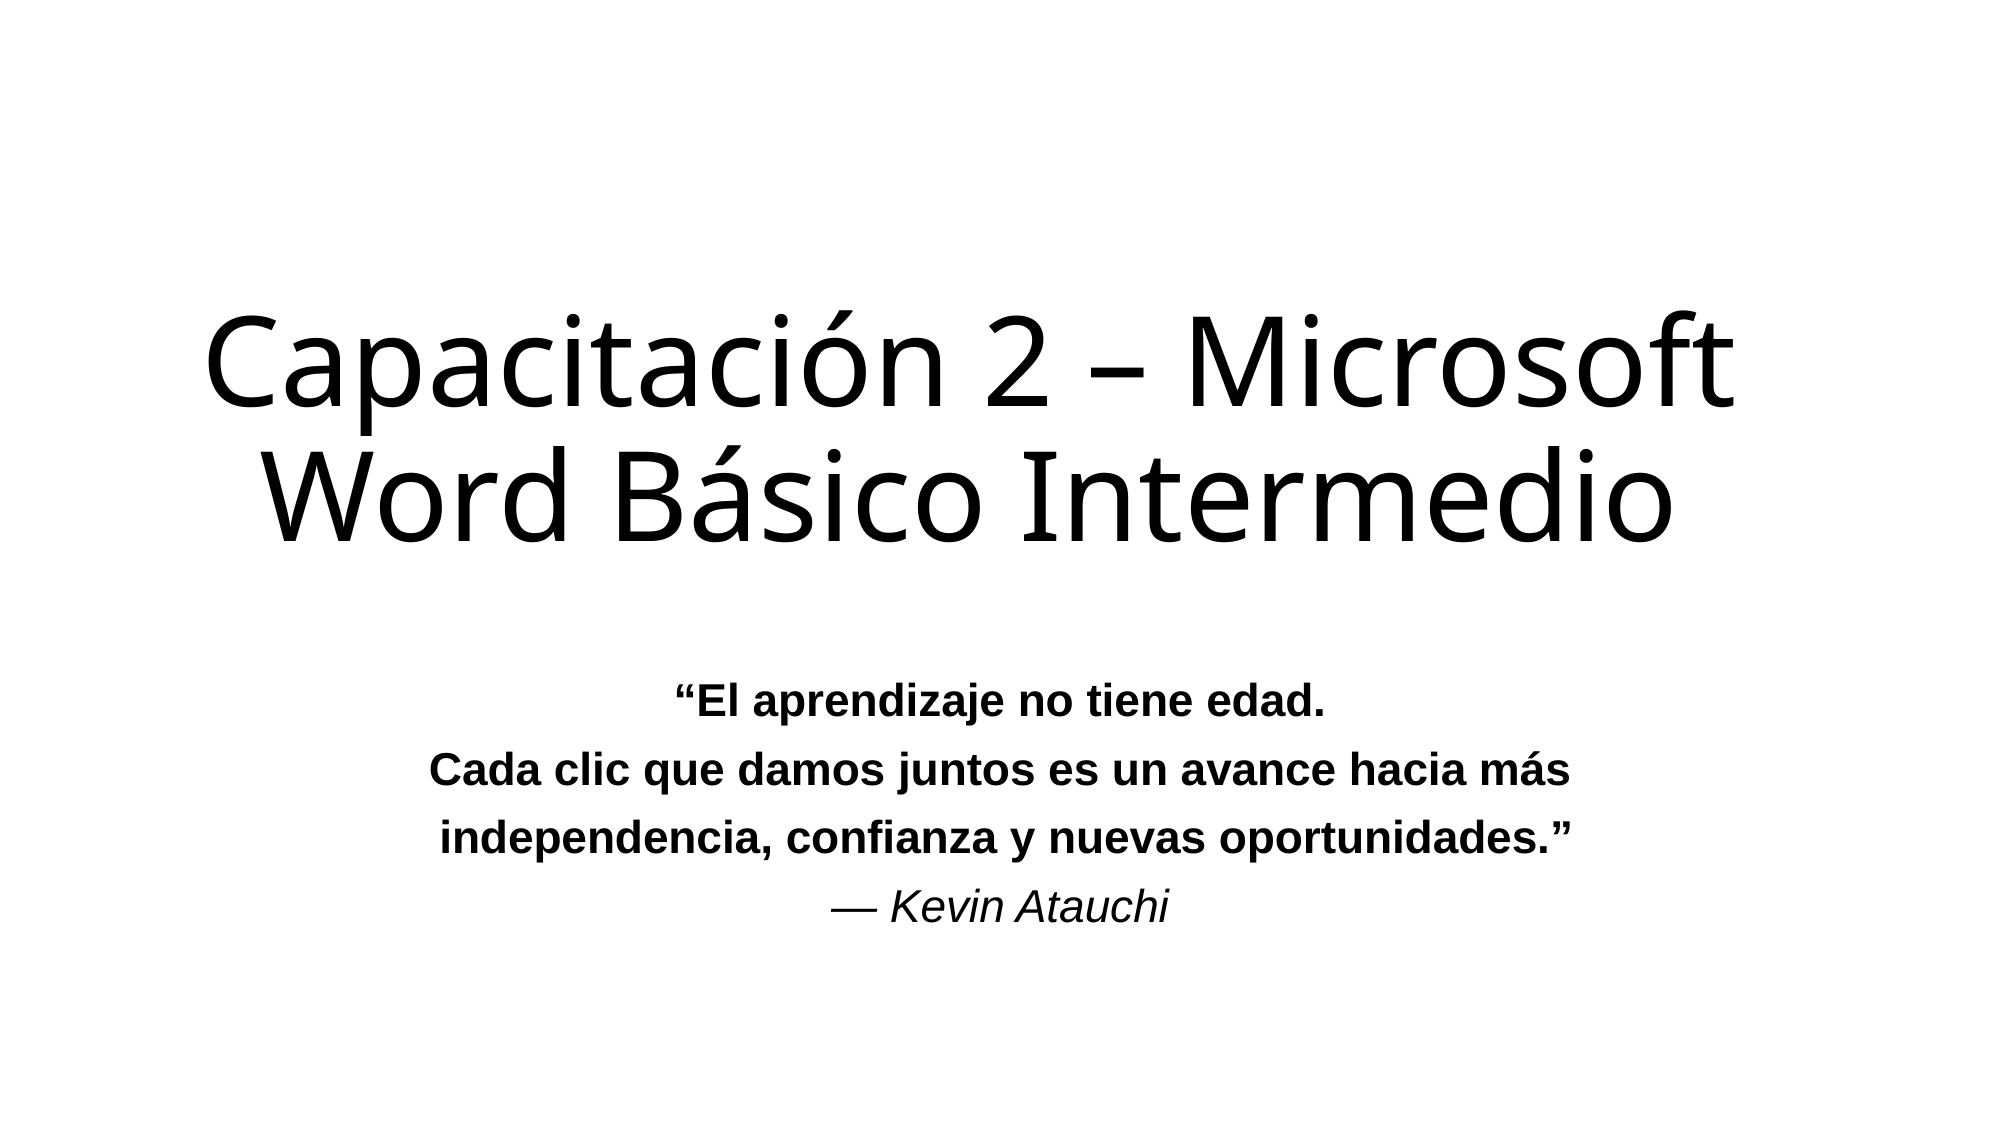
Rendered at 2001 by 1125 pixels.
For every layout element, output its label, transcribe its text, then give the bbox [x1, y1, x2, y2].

title Capacitación 2 – Microsoft Word Básico Intermedio [116, 184, 1823, 576]
subtitle “El aprendizaje no tiene edad. Cada clic que damos juntos es un avance hacia más independencia, confianza y nuevas oportunidades.” — Kevin Atauchi [249, 669, 1750, 941]
